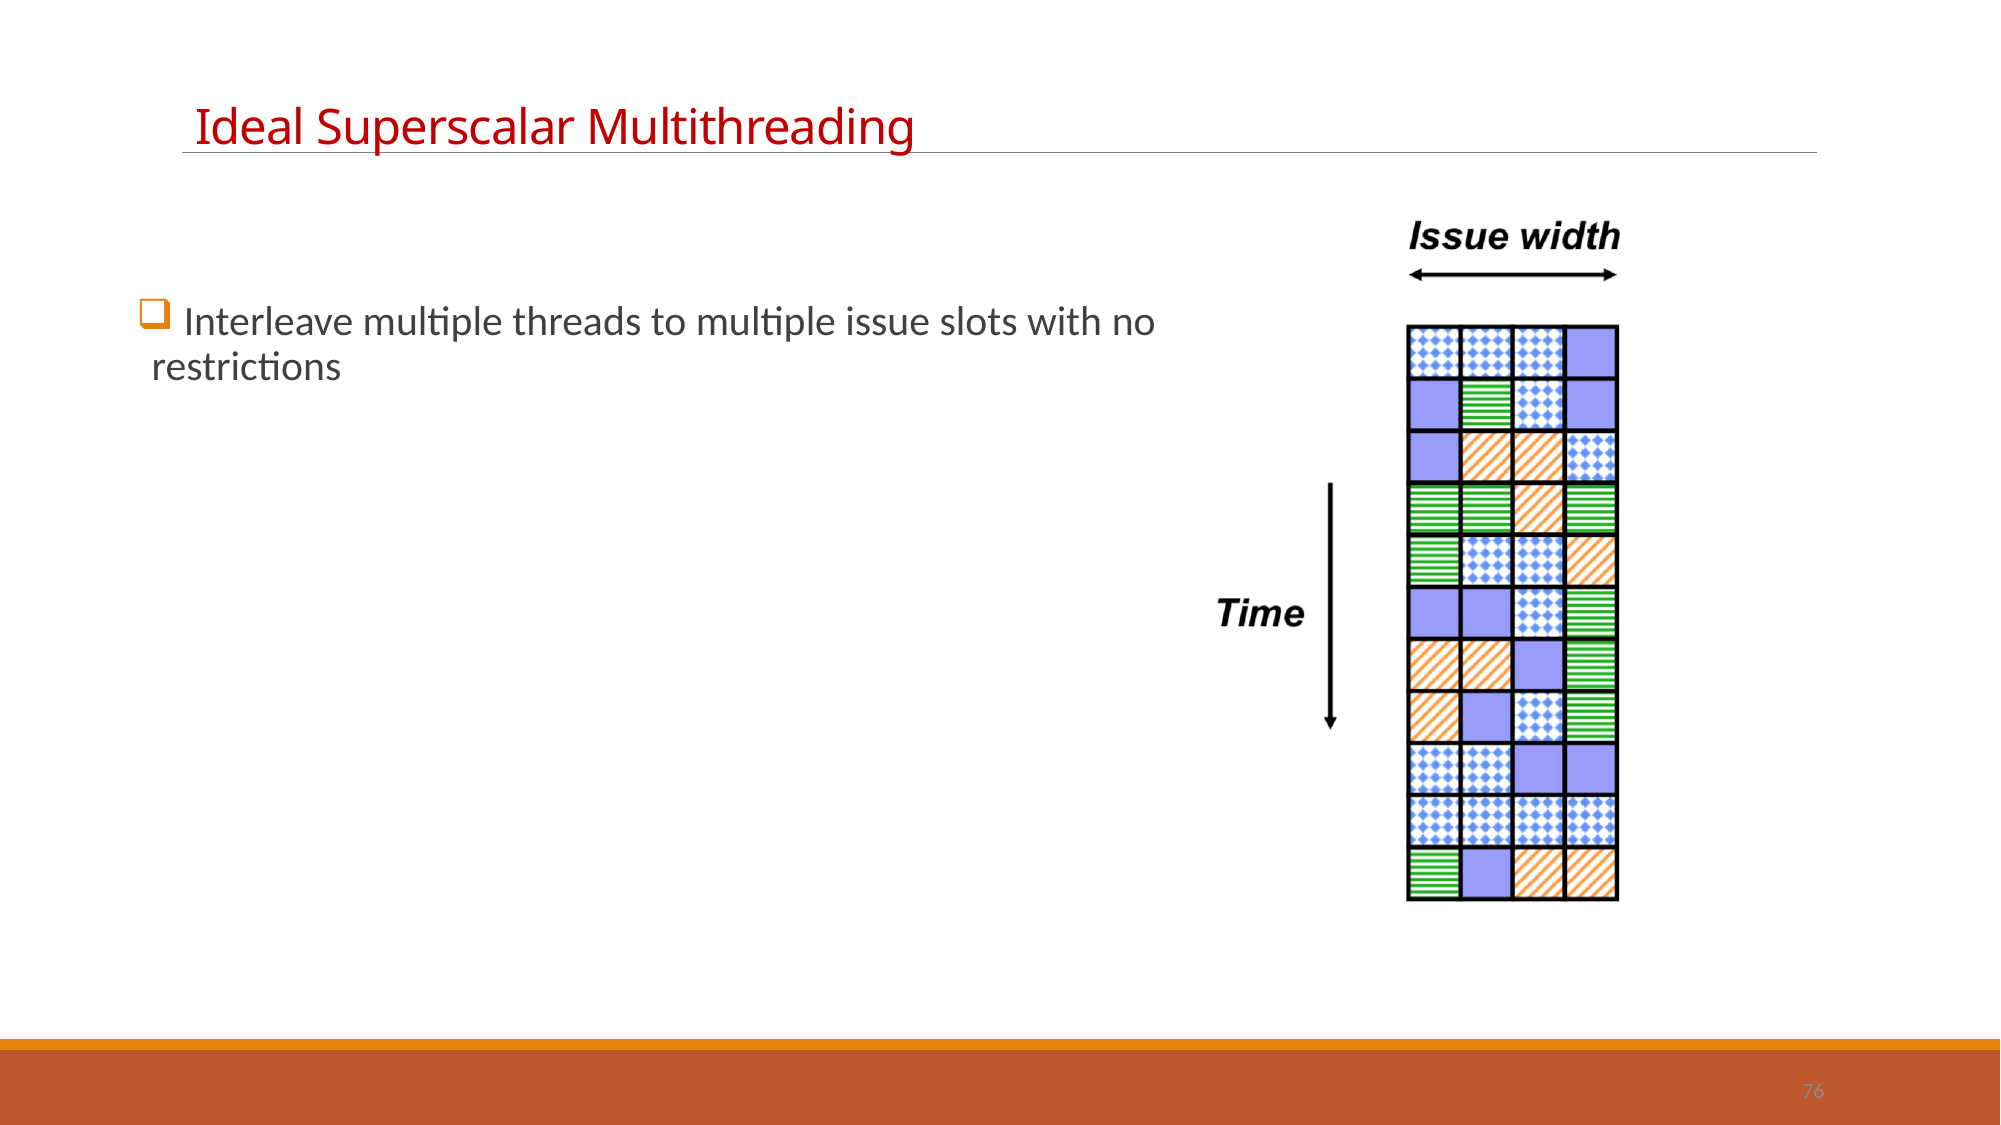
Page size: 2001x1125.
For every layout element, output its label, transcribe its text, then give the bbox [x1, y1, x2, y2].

list Interleave multiple threads to multiple issue slots with no restrictions [136, 212, 1201, 870]
title Ideal Superscalar Multithreading [180, 47, 1830, 163]
picture [1201, 211, 1655, 913]
slide_number 76 [1624, 1059, 1840, 1120]
